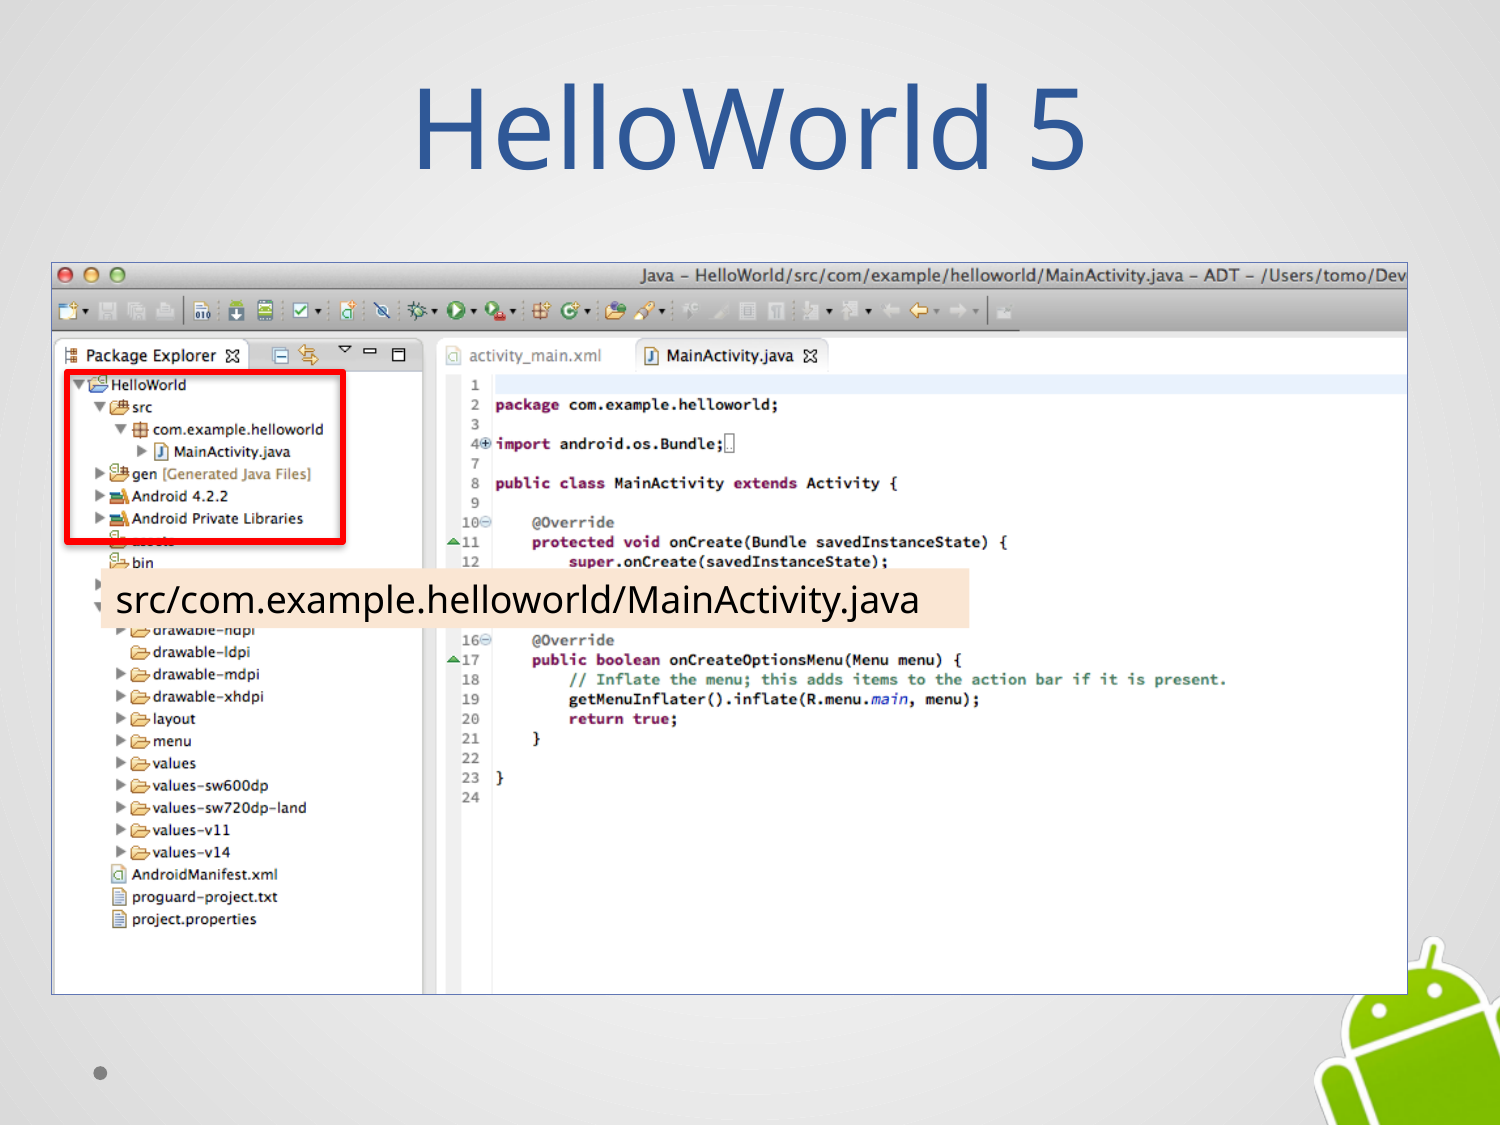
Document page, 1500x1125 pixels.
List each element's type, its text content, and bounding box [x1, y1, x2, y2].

title HelloWorld 5 [75, 0, 1425, 263]
picture [50, 262, 1409, 995]
